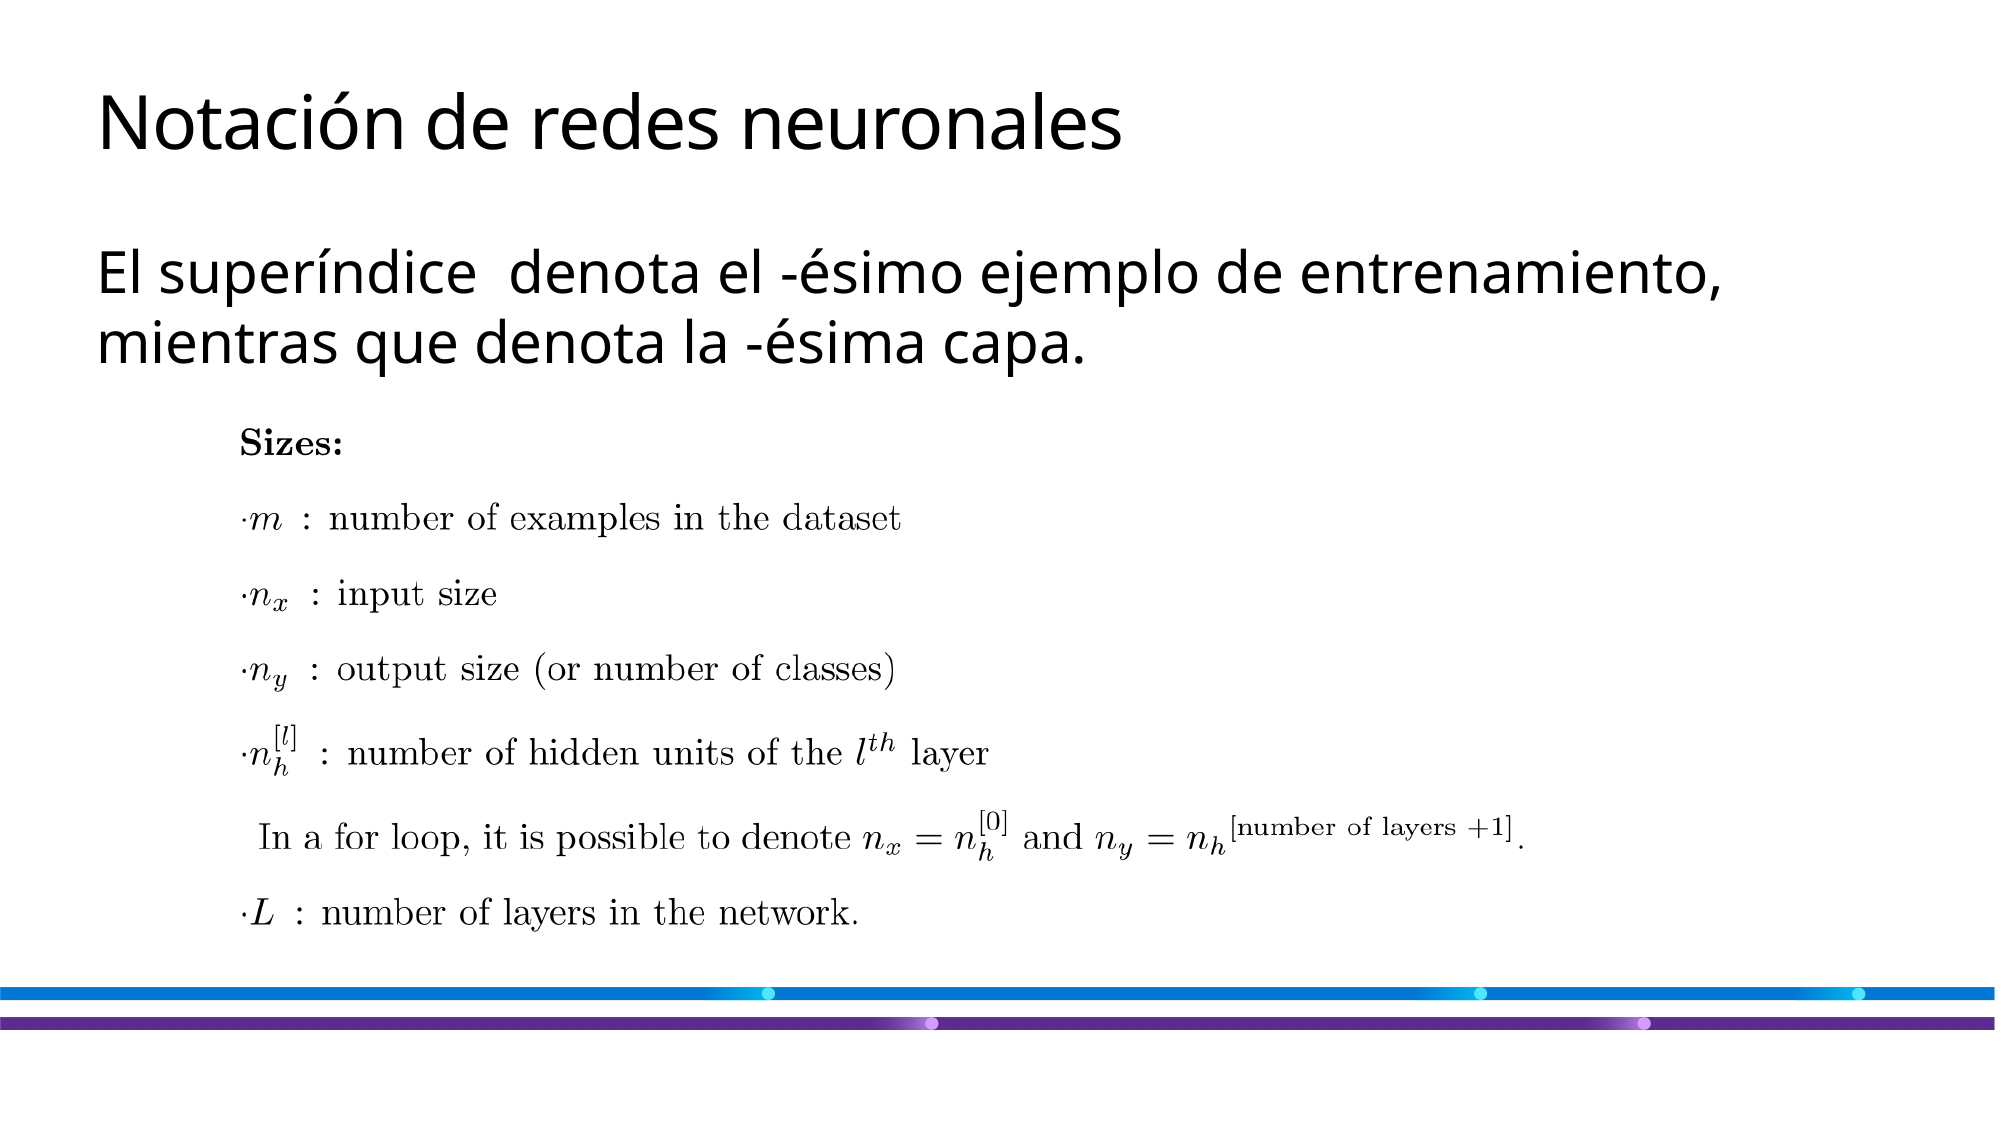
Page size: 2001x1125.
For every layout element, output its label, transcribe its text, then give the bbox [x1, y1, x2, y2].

title Notación de redes neuronales [96, 75, 1904, 166]
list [225, 402, 1541, 946]
picture [0, 987, 2000, 1030]
